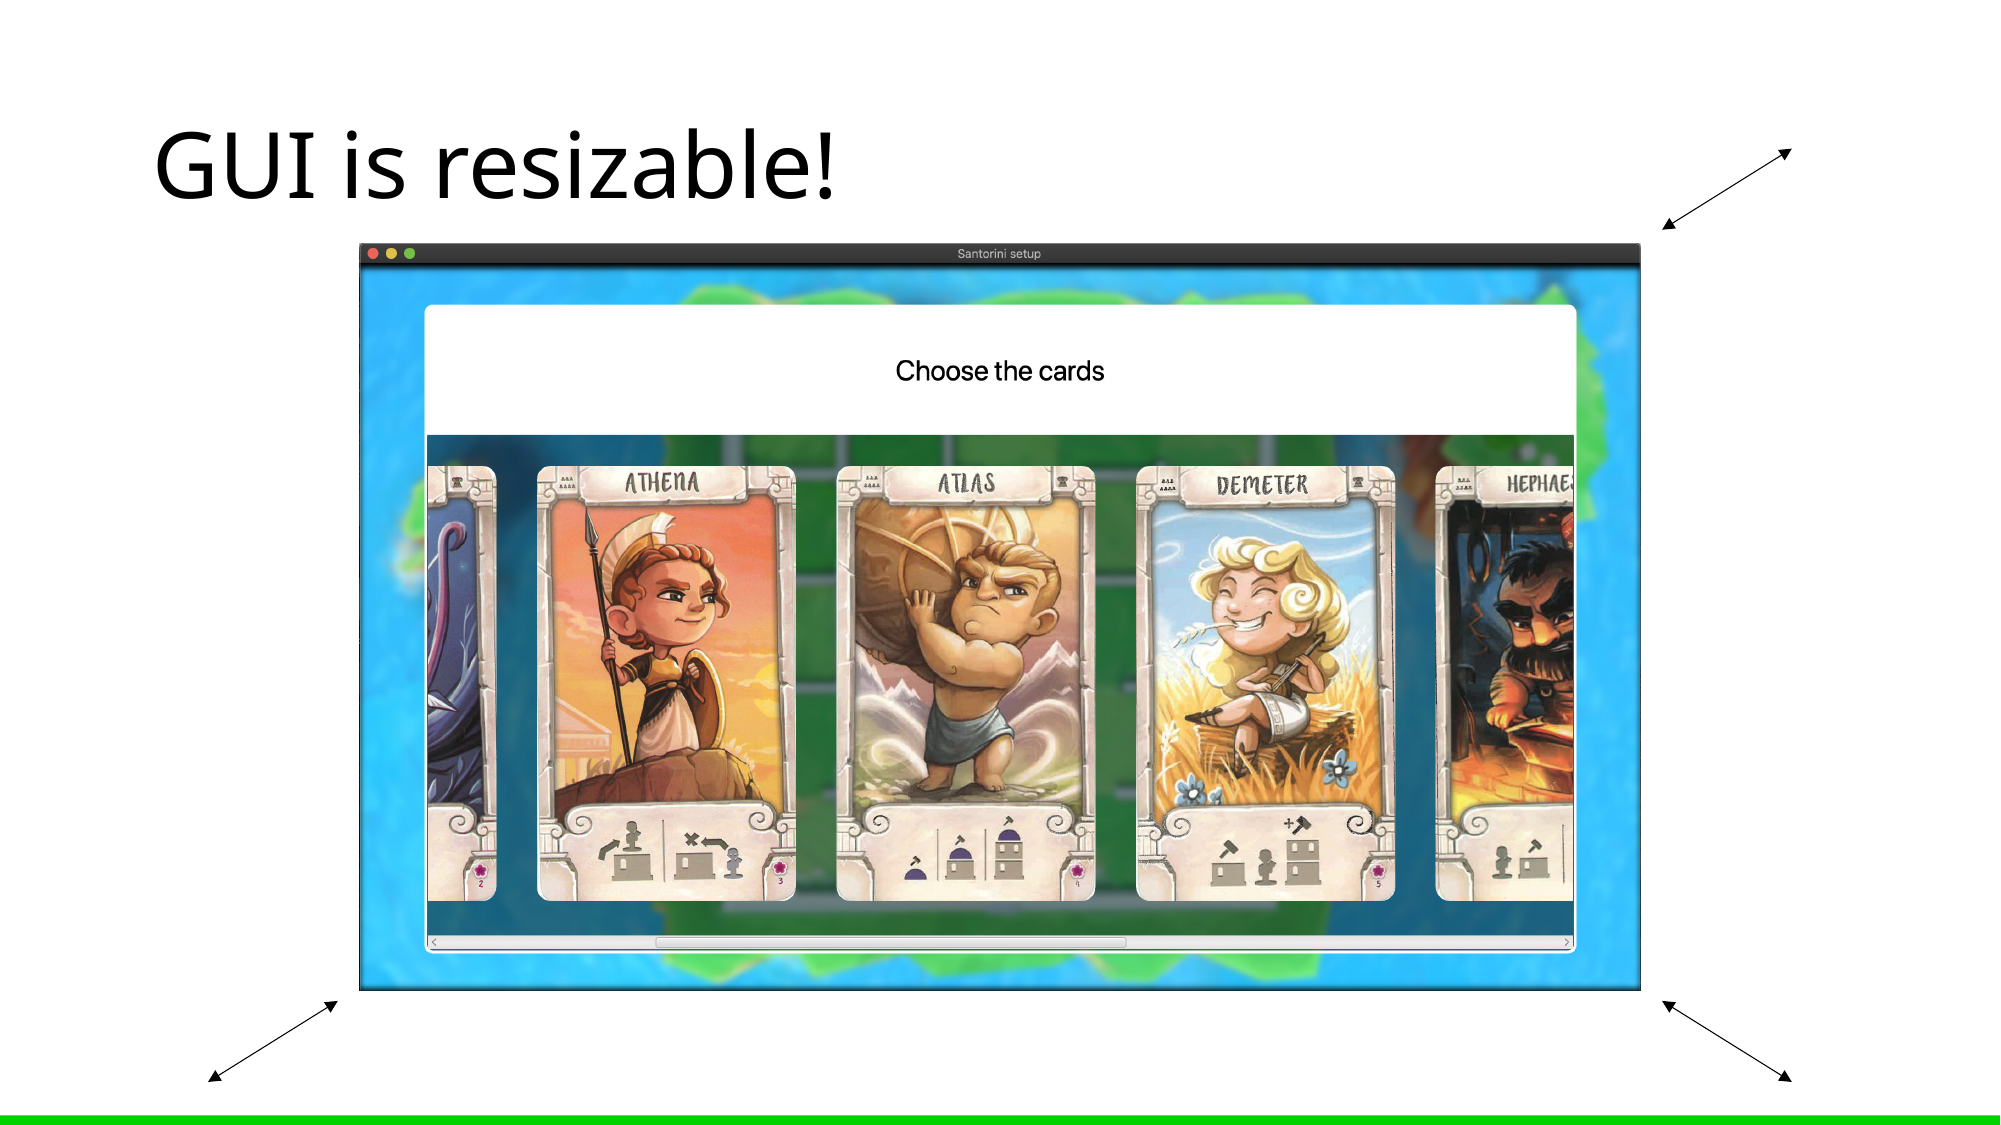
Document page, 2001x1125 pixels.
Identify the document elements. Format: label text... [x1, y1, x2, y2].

title GUI is resizable! [137, 59, 1863, 278]
picture [359, 243, 1641, 991]
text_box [208, 1000, 338, 1082]
text_box [0, 1114, 2000, 1125]
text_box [1662, 148, 1792, 230]
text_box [1662, 1000, 1792, 1082]
